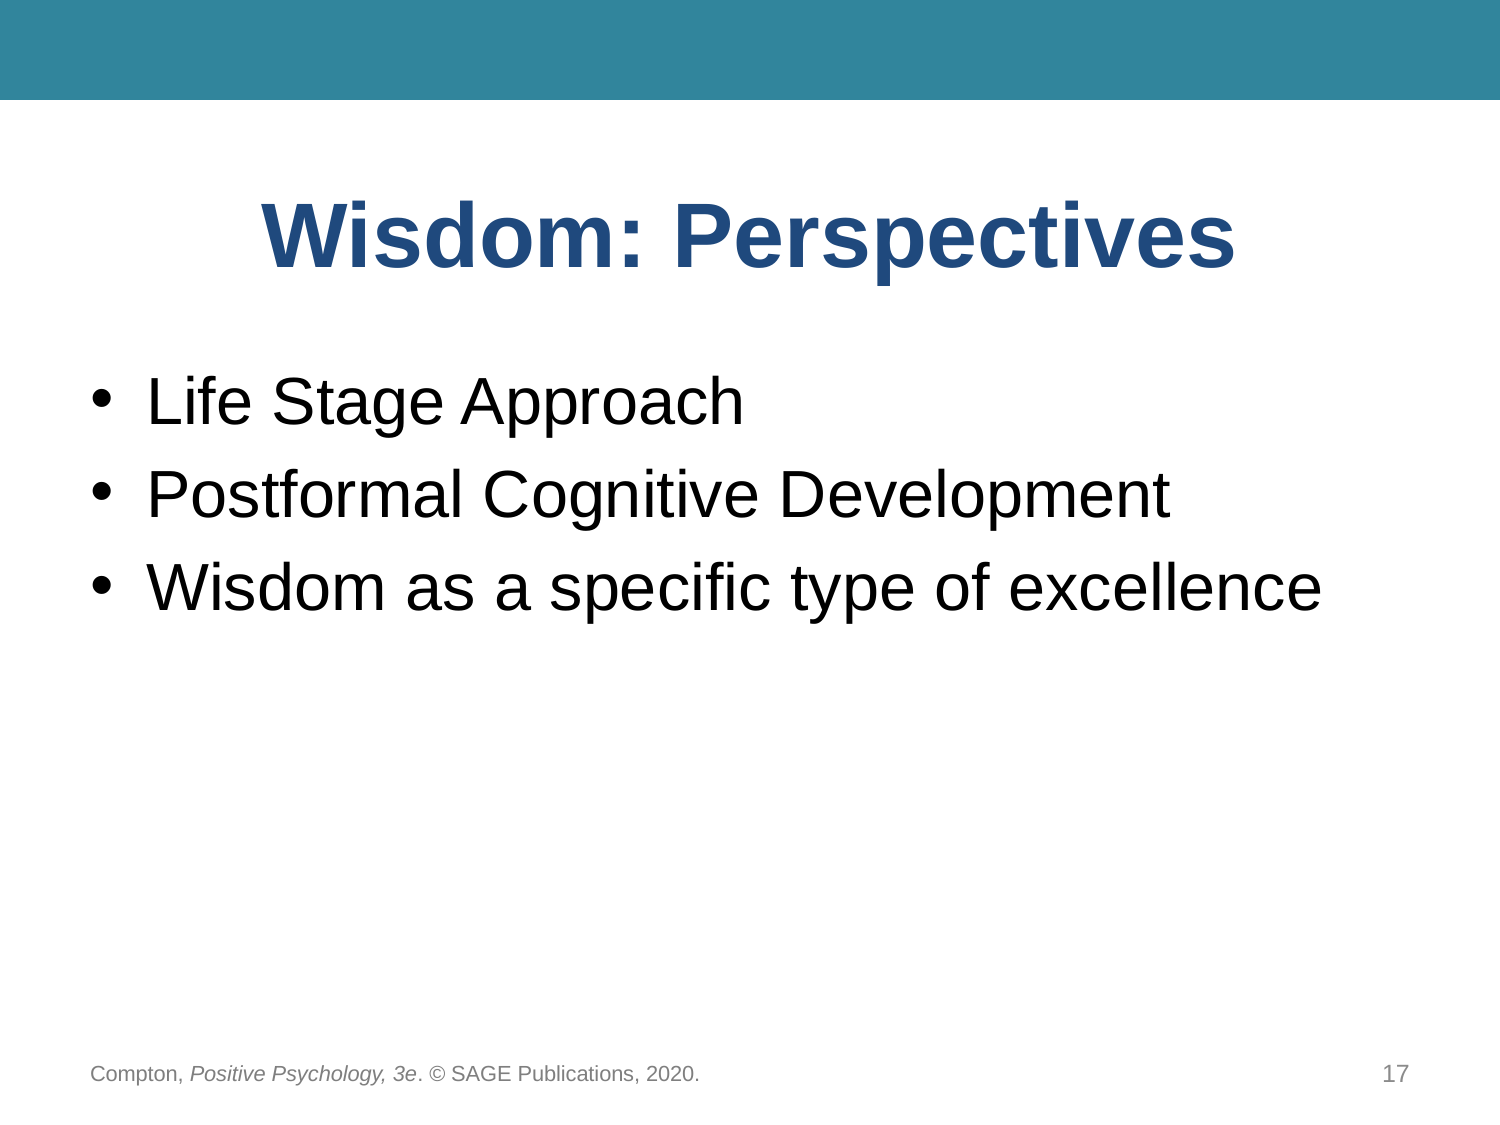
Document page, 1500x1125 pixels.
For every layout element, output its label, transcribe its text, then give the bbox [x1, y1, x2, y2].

list Life Stage Approach Postformal Cognitive Development Wisdom as a specific type of excellence [75, 350, 1425, 1005]
footer Compton, Positive Psychology, 3e. © SAGE Publications, 2020. [75, 1042, 1313, 1103]
slide_number 17 [1350, 1042, 1425, 1103]
title Wisdom: Perspectives [75, 137, 1425, 325]
